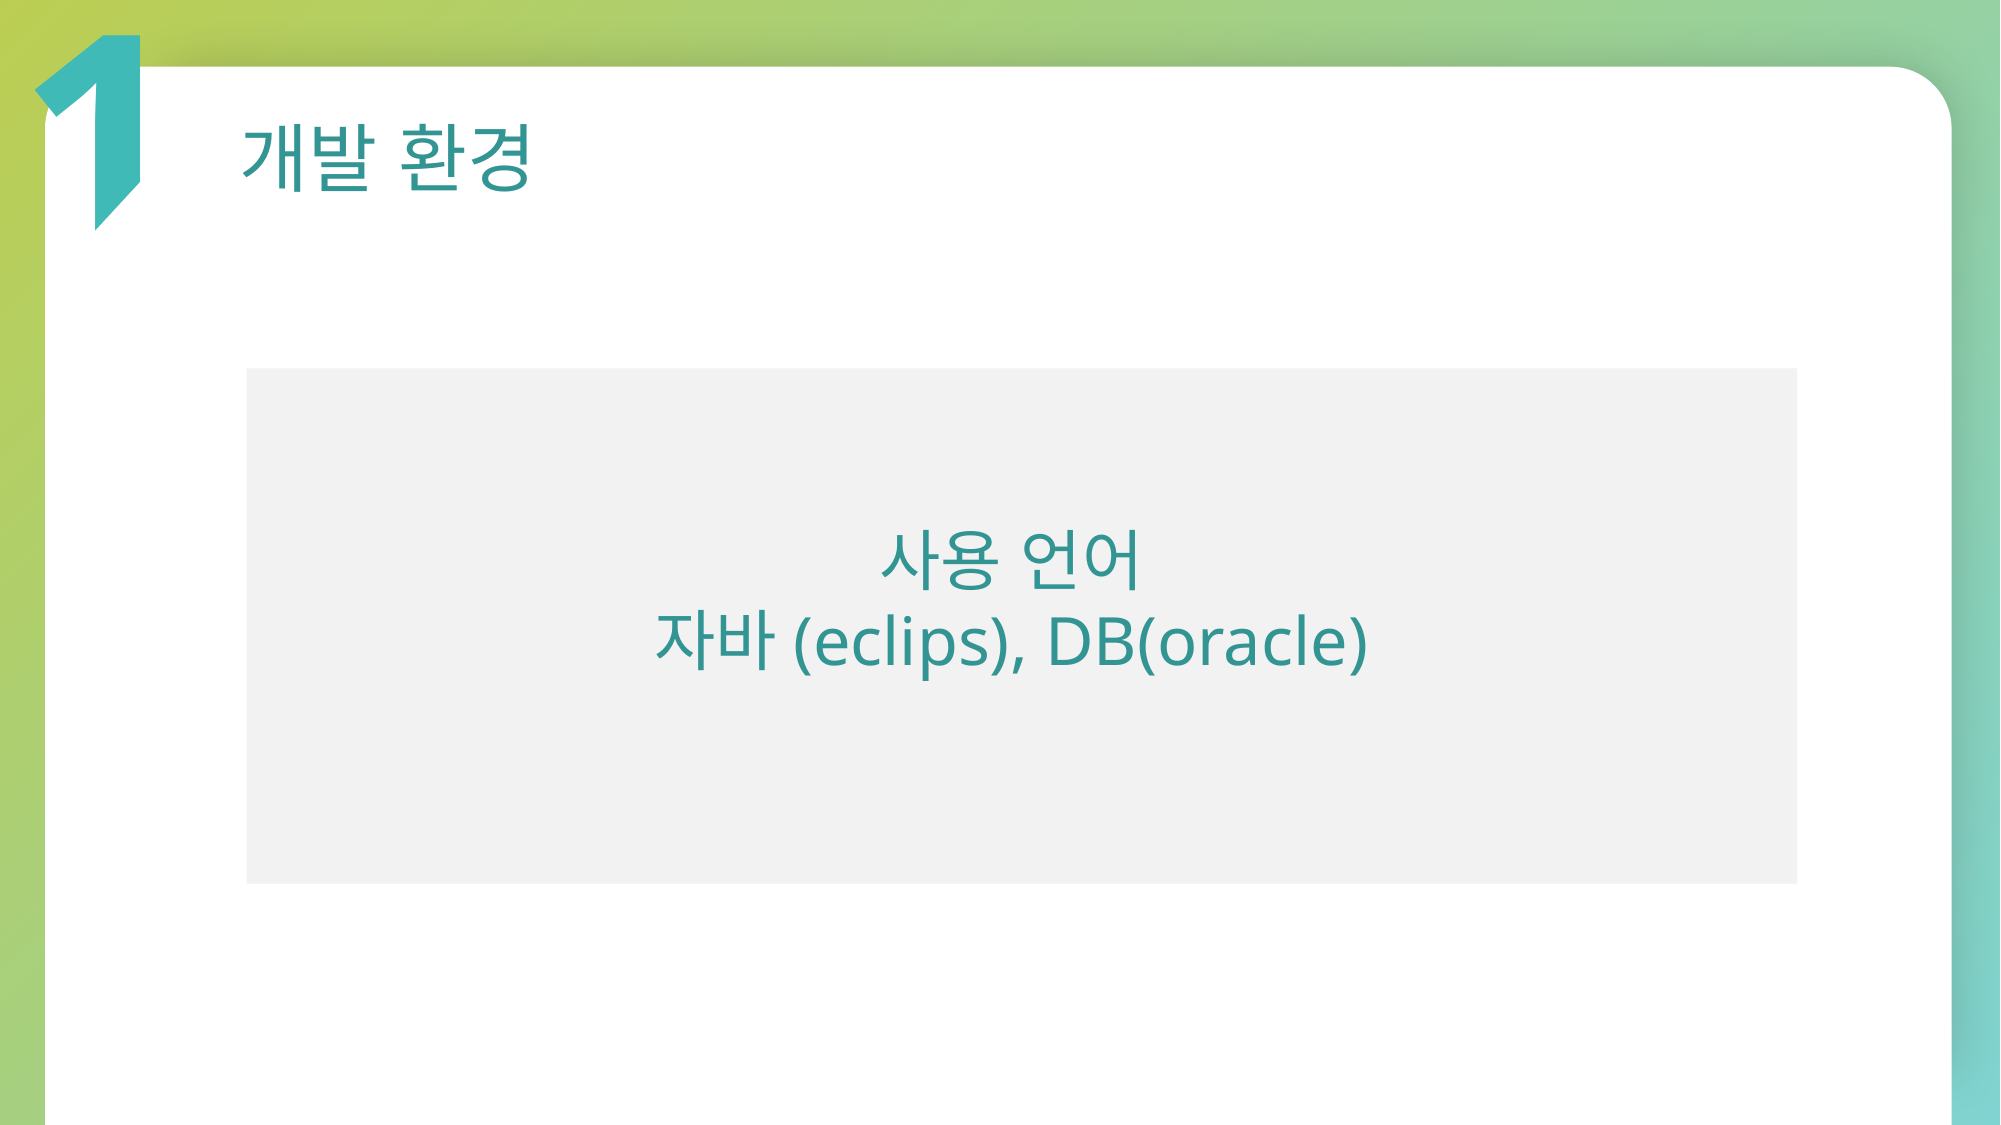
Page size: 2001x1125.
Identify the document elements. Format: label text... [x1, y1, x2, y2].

text_box 사용 언어 자바(eclips), DB(oracle) [246, 511, 1777, 687]
text_box 개발 환경 [297, 104, 982, 209]
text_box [0, 0, 297, 312]
text_box [246, 367, 1798, 885]
text_box [44, 65, 1953, 1125]
